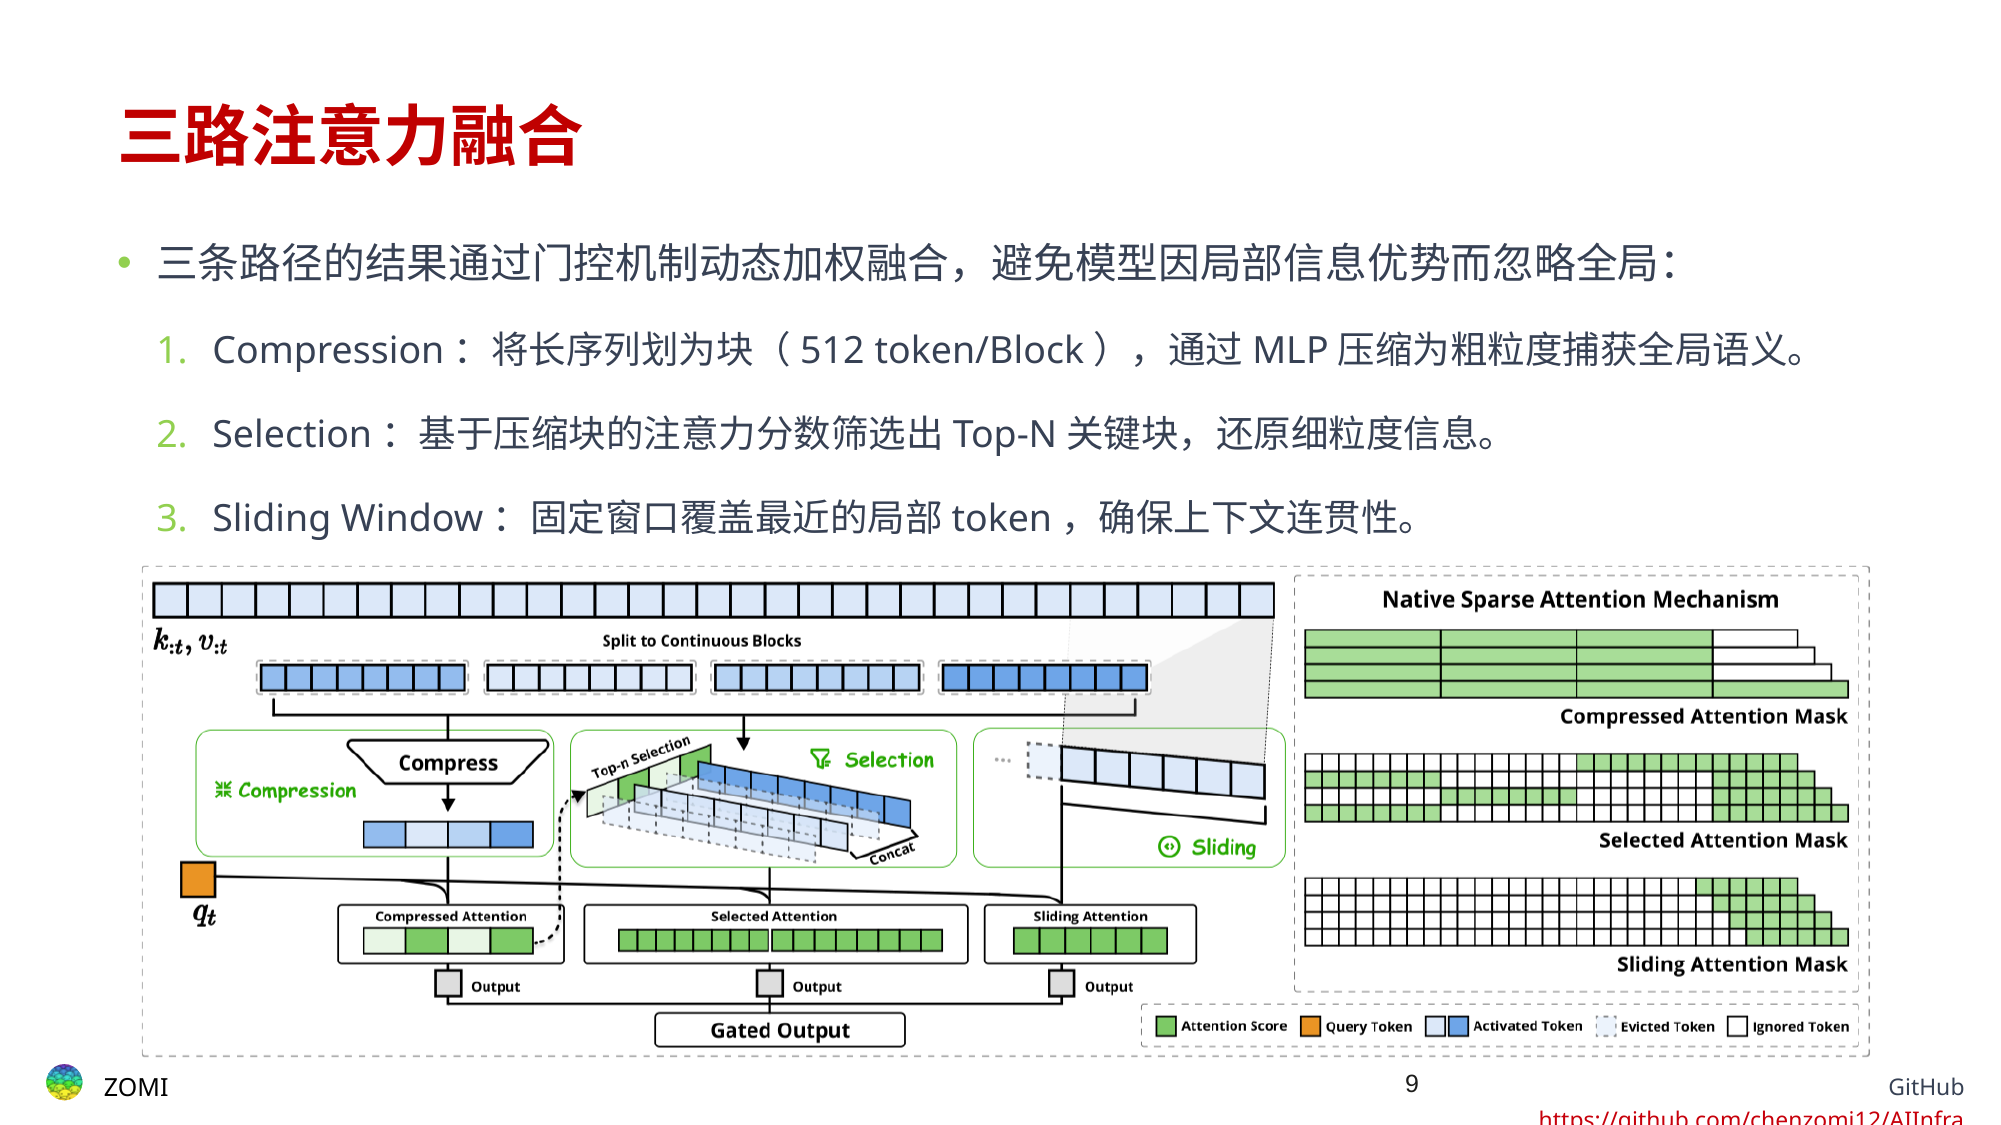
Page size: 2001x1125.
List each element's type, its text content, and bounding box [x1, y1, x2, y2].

list 三条路径的结果通过门控机制动态加权融合，避免模型因局部信息优势而忽略全局： Compression：将长序列划为块（512 token/Block），通过MLP压缩为粗粒度捕获全局语义。 Selection：基于压缩块的注意力分数筛选出Top-N关键块，还原细粒度信息。 Sliding Window：固定窗口覆盖最近的局部token，确保上下文连贯性。 [102, 204, 1901, 1043]
title 三路注意力融合 [102, 85, 1901, 183]
picture [47, 1065, 82, 1100]
picture [122, 546, 1879, 1065]
